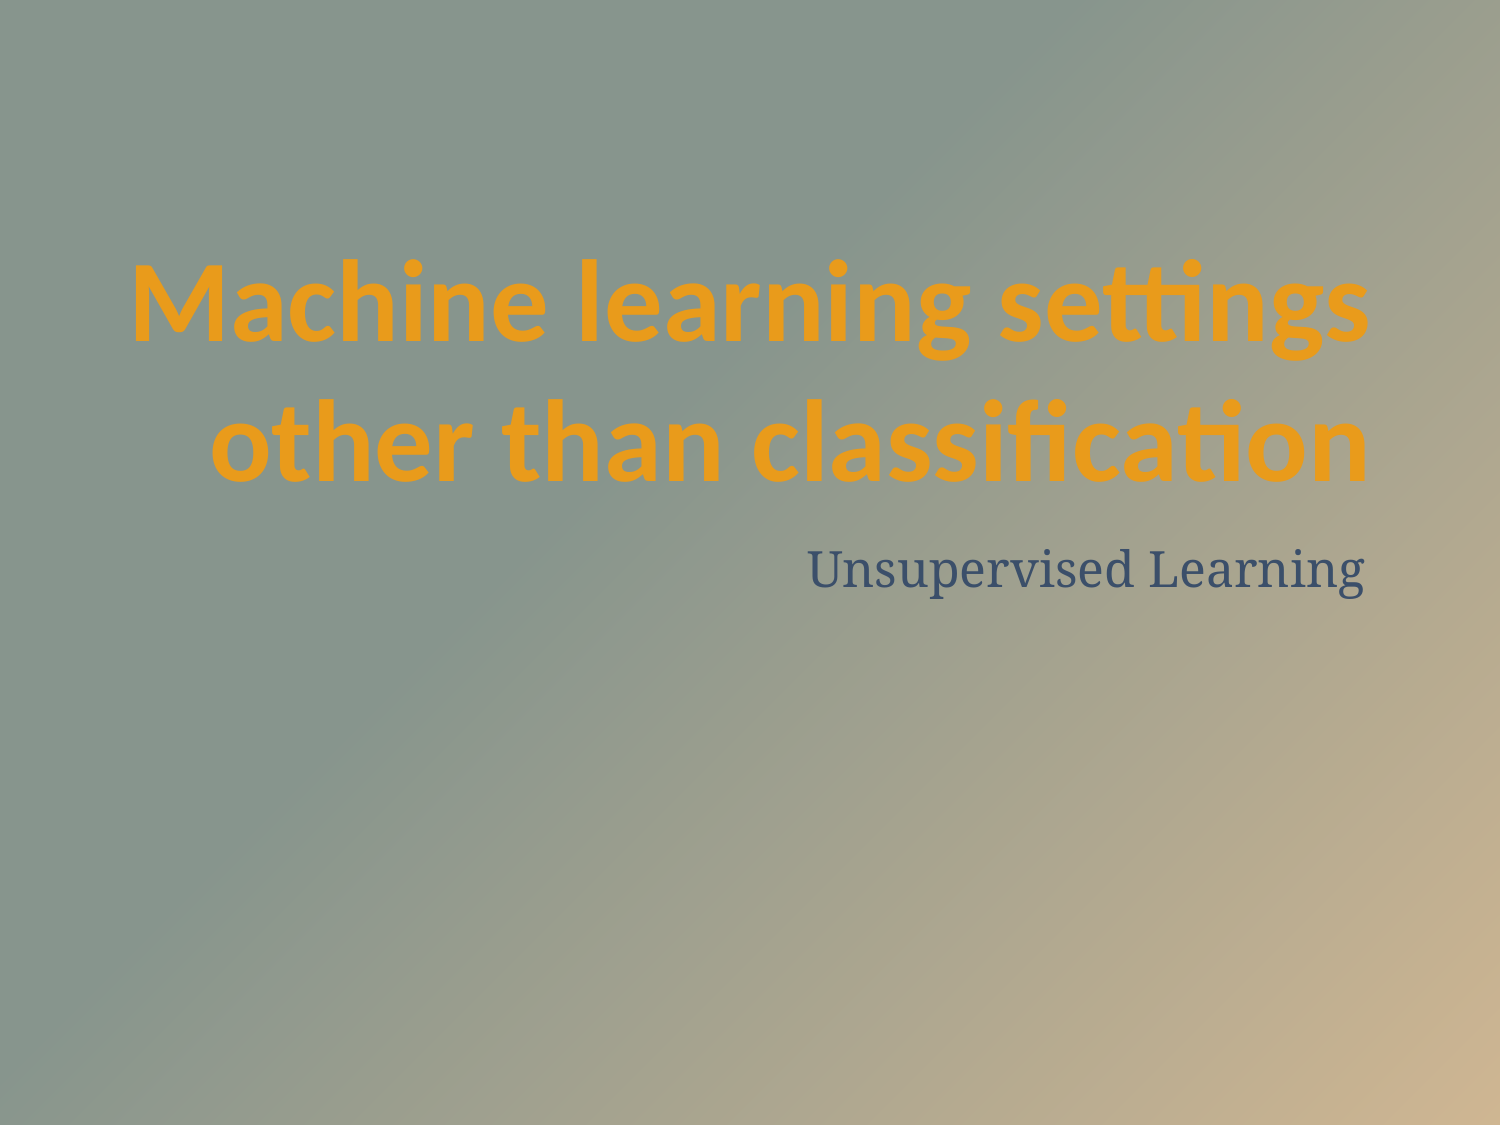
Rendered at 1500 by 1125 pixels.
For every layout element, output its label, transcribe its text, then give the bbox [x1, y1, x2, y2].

title Machine learning settings other than classification [87, 224, 1376, 525]
subtitle Unsupervised Learning [87, 529, 1376, 818]
